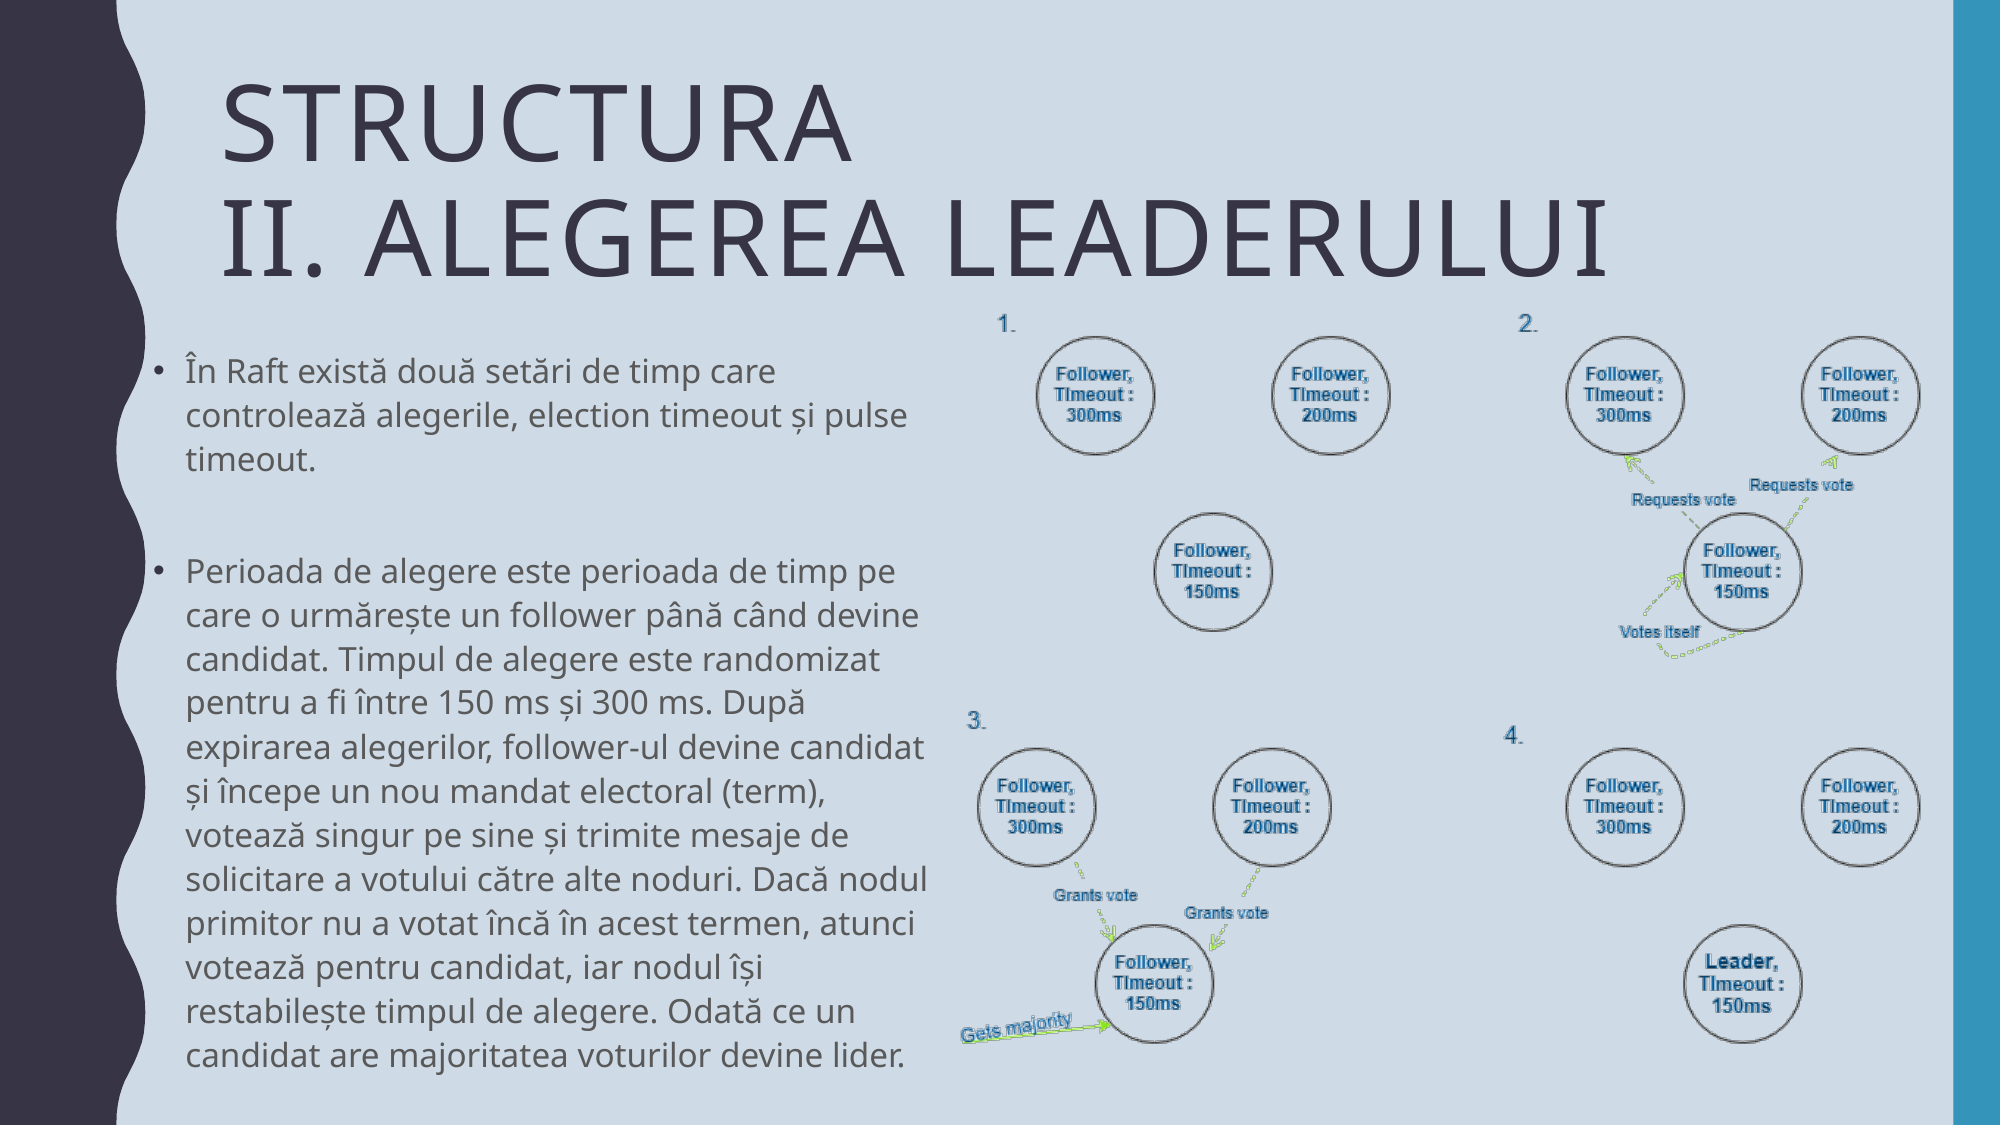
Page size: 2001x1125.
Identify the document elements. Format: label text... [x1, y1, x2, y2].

title Structura Ii. Alegerea leaderului [205, 62, 1875, 308]
list În Raft există două setări de timp care controlează alegerile, election timeout și pulse timeout. Perioada de alegere este perioada de timp pe care o urmărește un follower până când devine candidat. Timpul de alegere este randomizat pentru a fi între 150 ms și 300 ms. După expirarea alegerilor, follower-ul devine candidat și începe un nou mandat electoral (term), votează singur pe sine și trimite mesaje de solicitare a votului către alte noduri. Dacă nodul primitor nu a votat încă în acest termen, atunci votează pentru candidat, iar nodul își restabilește timpul de alegere. Odată ce un candidat are majoritatea voturilor devine lider. [138, 339, 961, 1089]
picture [948, 307, 1922, 1057]
